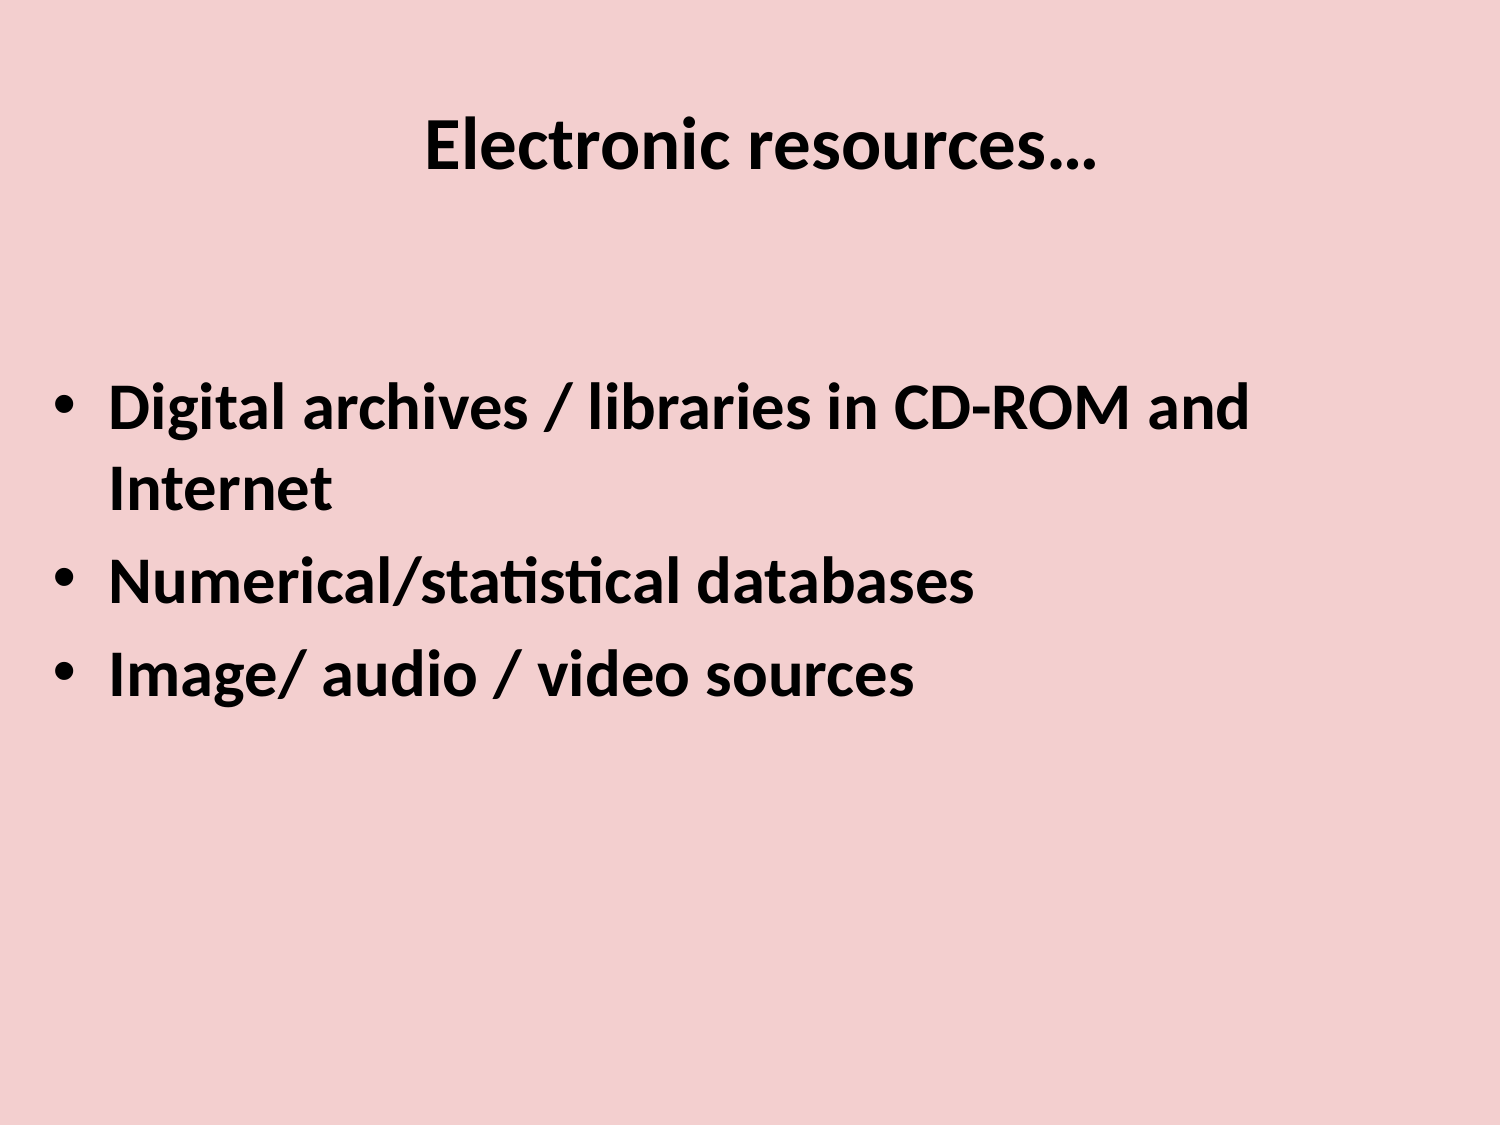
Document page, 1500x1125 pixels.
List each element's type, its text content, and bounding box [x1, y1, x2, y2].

list Digital archives / libraries in CD-ROM and Internet Numerical/statistical databases Image/ audio / video sources [37, 262, 1426, 1006]
title Electronic resources… [112, 45, 1413, 234]
